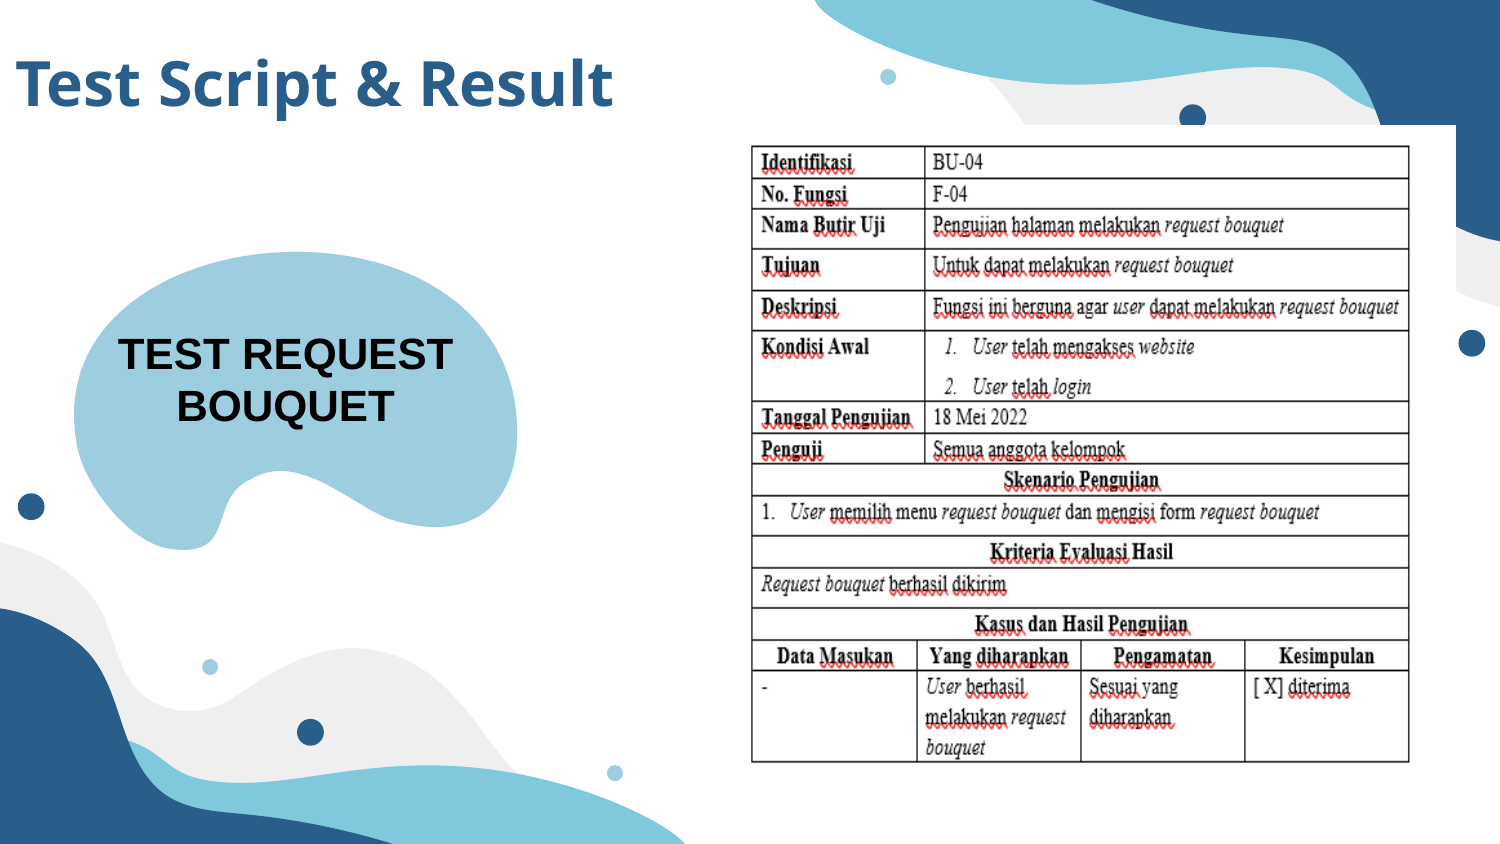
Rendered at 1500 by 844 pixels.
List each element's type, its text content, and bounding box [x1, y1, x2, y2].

title Test Script & Result [0, 0, 1286, 187]
picture [723, 125, 1456, 787]
text_box [122, 251, 466, 310]
text_box [77, 446, 517, 550]
text_box TEST REQUEST BOUQUET [39, 310, 532, 446]
